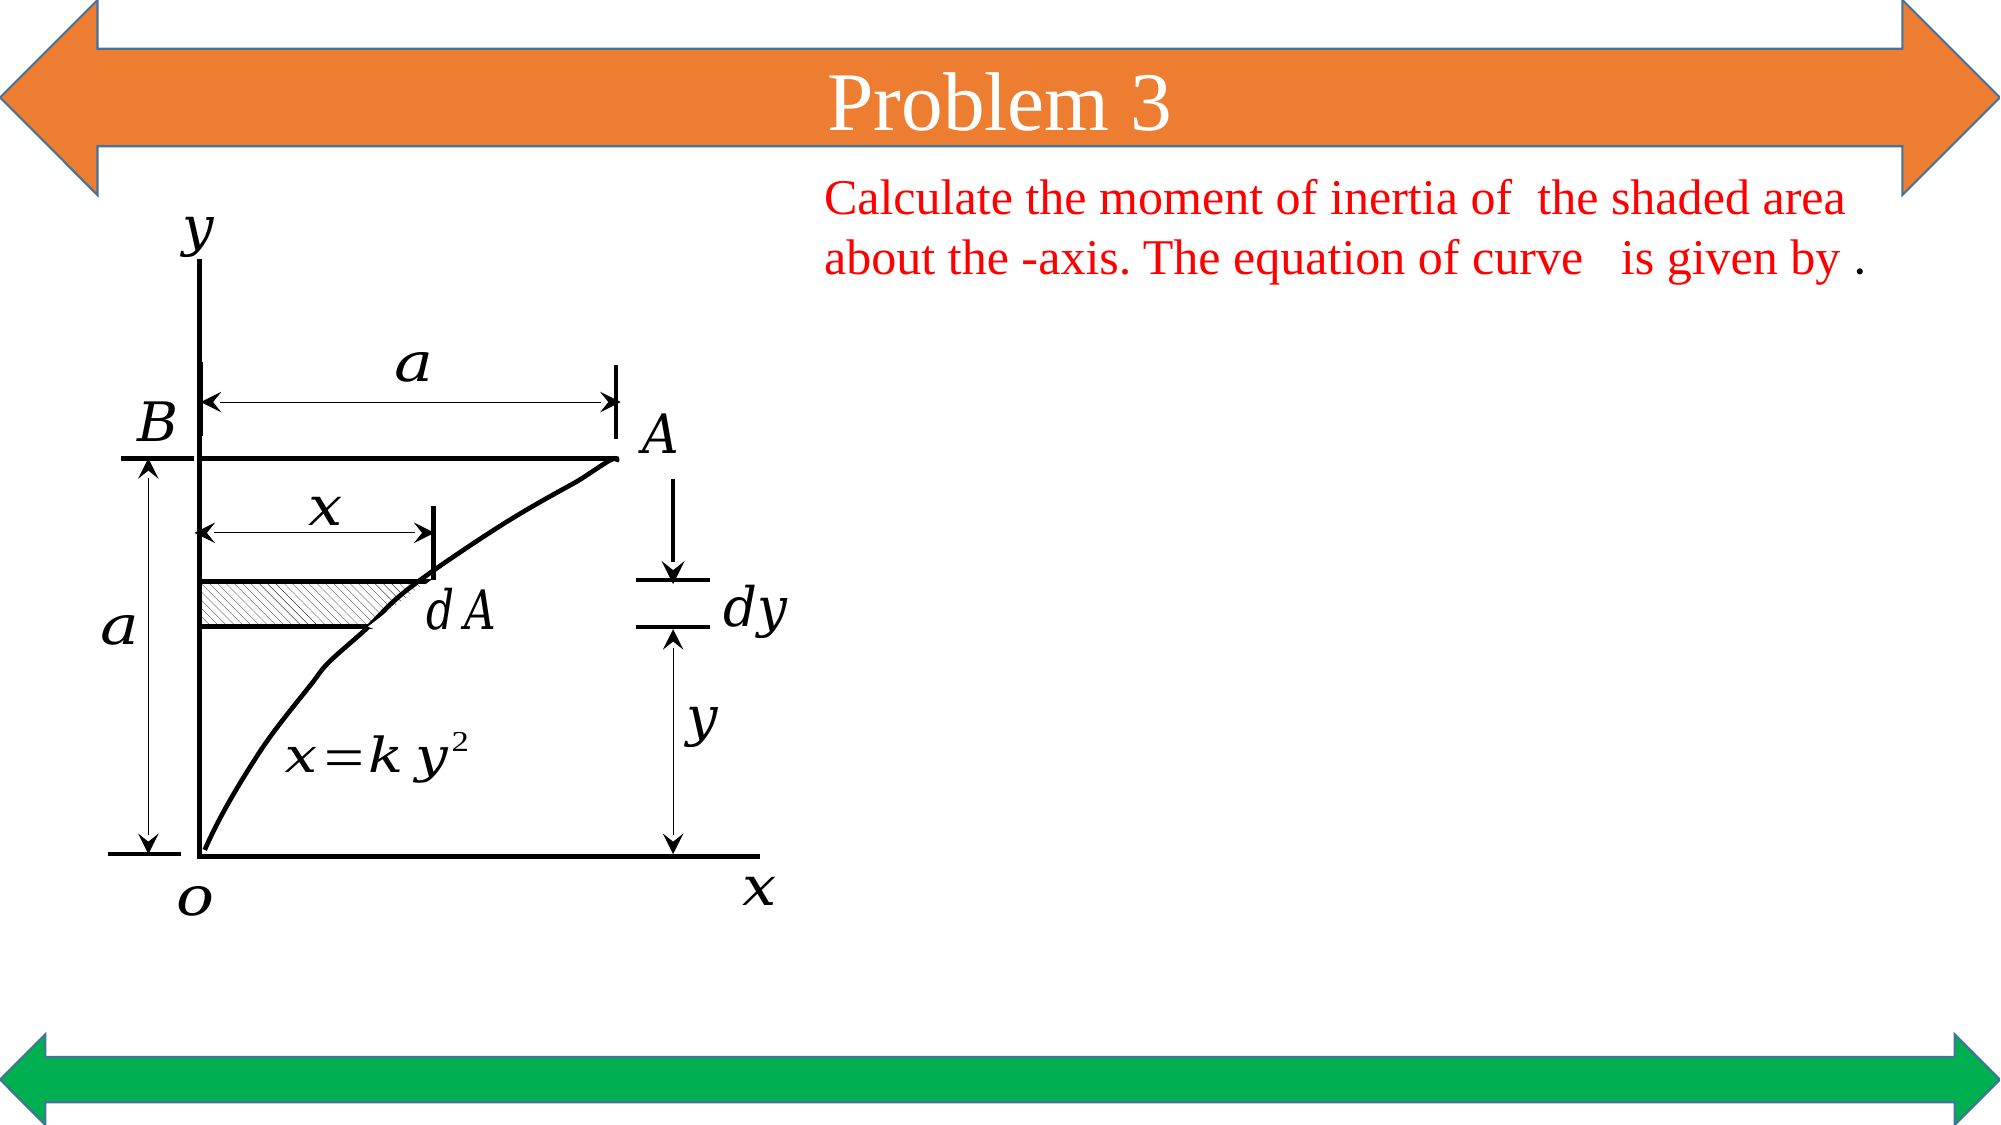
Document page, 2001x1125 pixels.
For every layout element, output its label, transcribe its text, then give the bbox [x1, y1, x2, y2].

text_box [202, 580, 417, 627]
text_box [367, 583, 432, 653]
text_box [436, 458, 618, 601]
text_box Problem 3 [0, 0, 2000, 198]
text_box [0, 1031, 2000, 1125]
text_box [369, 571, 431, 625]
text_box [399, 561, 459, 616]
text_box [204, 627, 420, 851]
text_box [411, 589, 476, 658]
